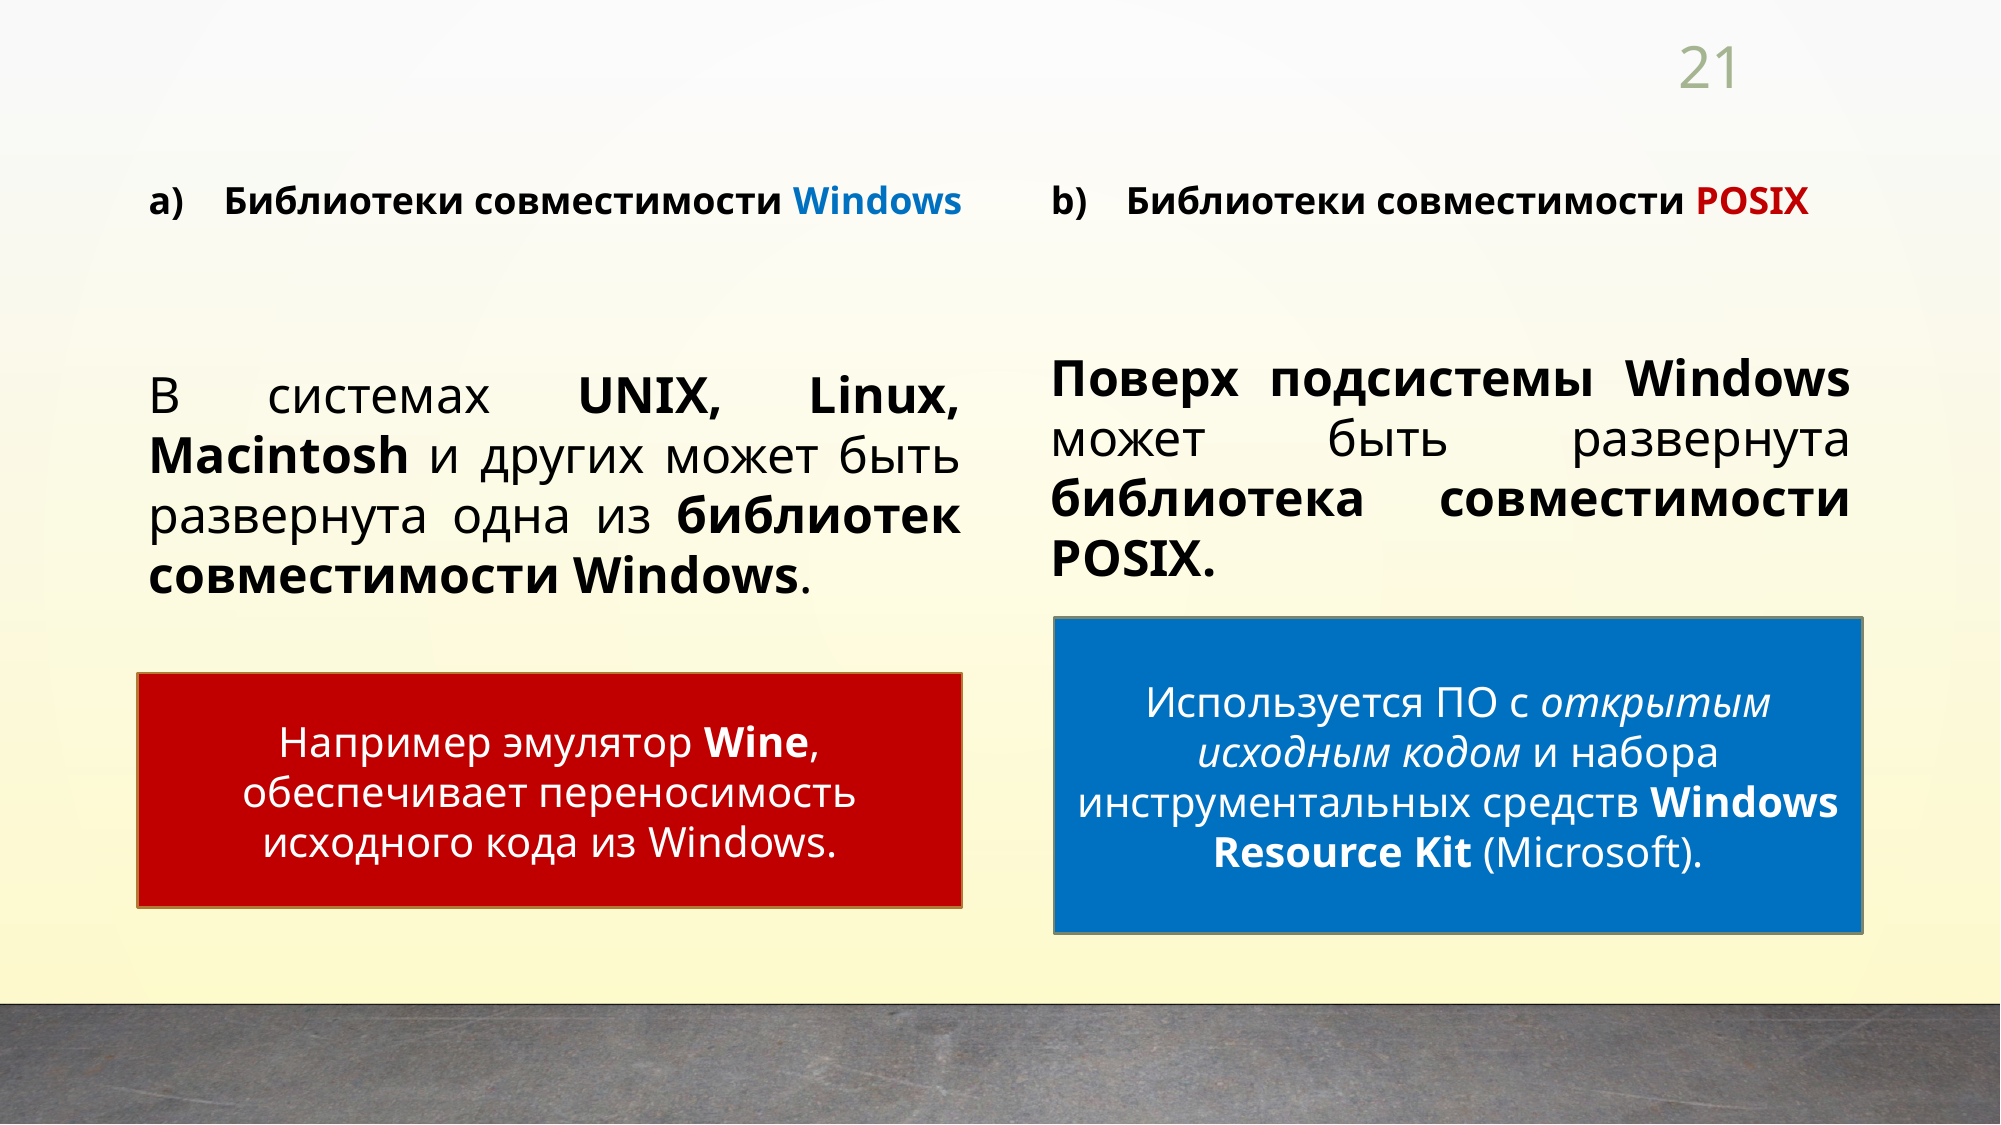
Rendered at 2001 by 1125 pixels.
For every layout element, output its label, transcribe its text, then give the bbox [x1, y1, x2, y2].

text_box Например эмулятор Wine, обеспечивает переносимость исходного кода из Windows. [136, 672, 963, 909]
slide_number 21 [1626, 22, 1760, 106]
text_box Поверх подсистемы Windows может быть развернута библиотека совместимости POSIX. [1036, 339, 1867, 594]
text_box В системах UNIX, Linux, Macintosh и других может быть развернута одна из библиотек совместимости Windows. [133, 355, 976, 611]
text_box Используется ПО с открытым исходным кодом и набора инструментальных средств Windows Resource Kit (Microsoft). [1053, 616, 1864, 935]
text_box Библиотеки совместимости POSIX [1036, 169, 1849, 230]
text_box Библиотеки совместимости Windows [133, 169, 1036, 230]
picture [0, 1004, 2000, 1124]
